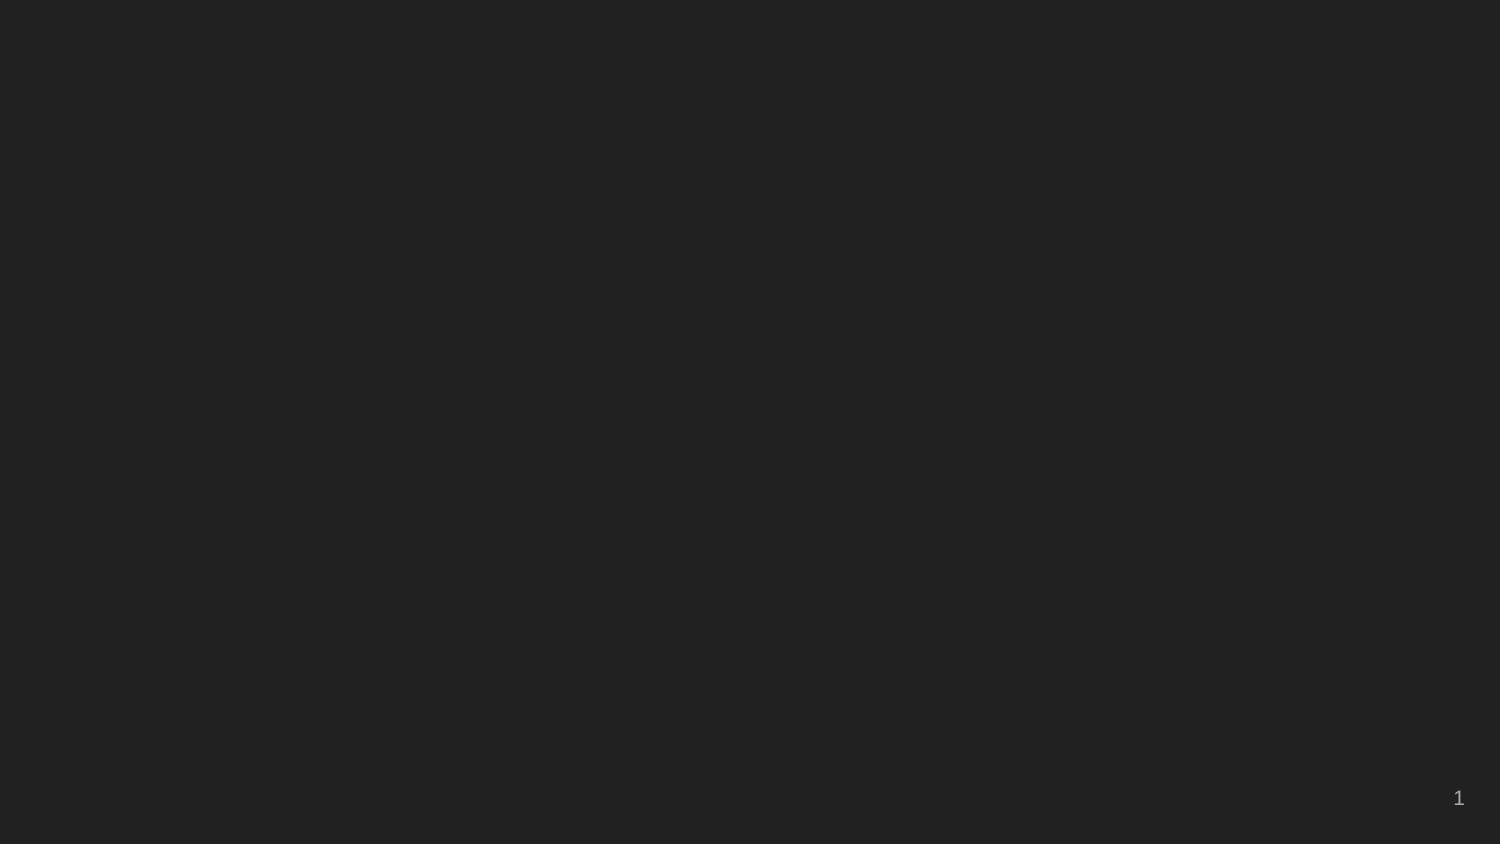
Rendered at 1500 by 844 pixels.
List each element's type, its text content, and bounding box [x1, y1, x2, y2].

slide_number ‹#› [1389, 764, 1480, 830]
